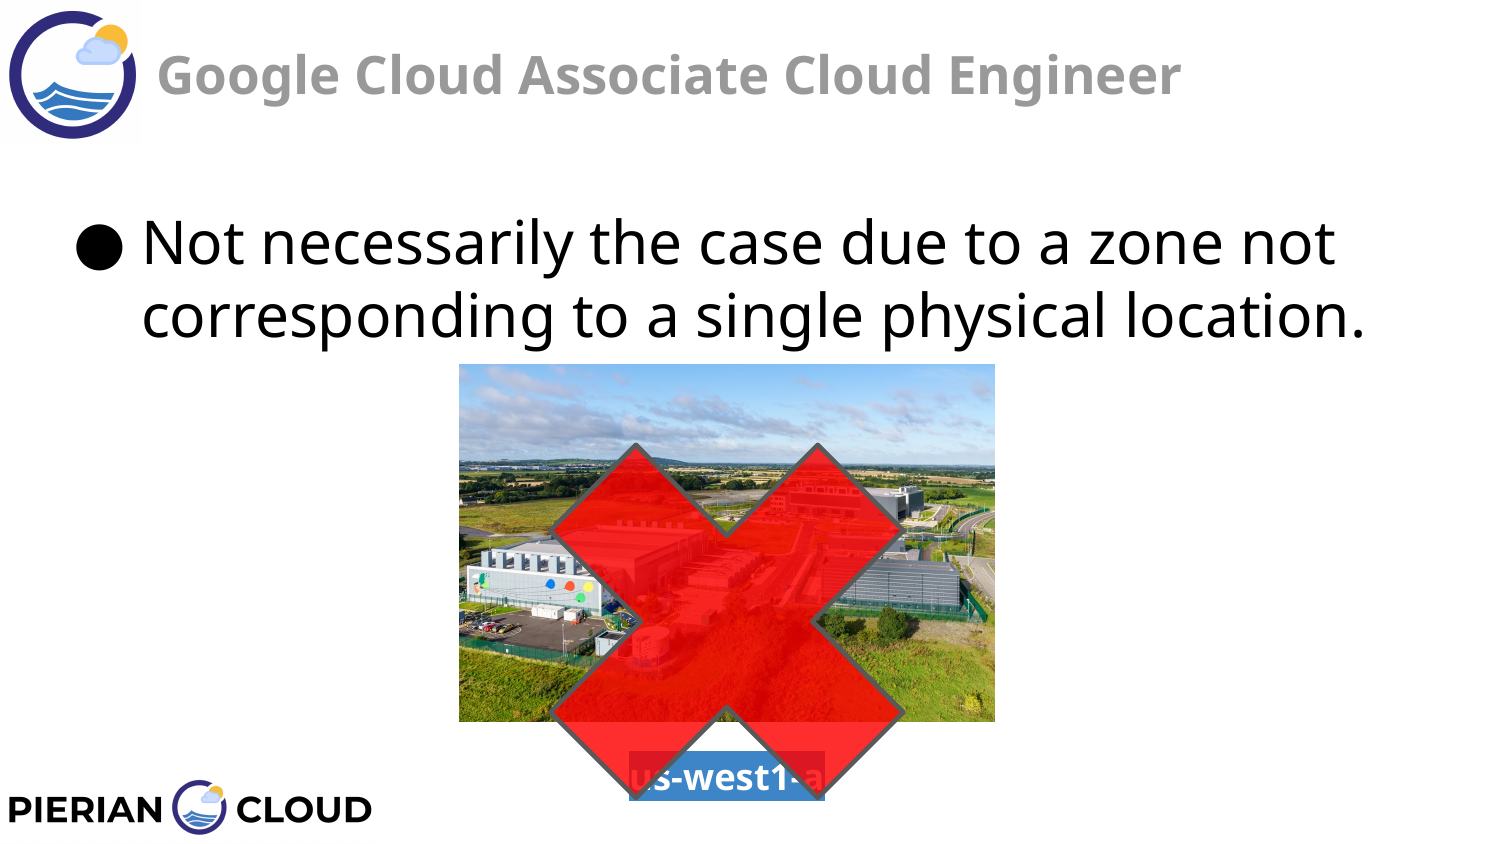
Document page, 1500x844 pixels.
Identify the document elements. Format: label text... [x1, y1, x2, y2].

text_box [568, 730, 704, 798]
text_box [749, 730, 886, 798]
title Google Cloud Associate Cloud Engineer [146, 25, 1420, 120]
picture [0, 0, 142, 146]
text_box us-west1-a [595, 739, 859, 813]
subtitle Not necessarily the case due to a zone not corresponding to a single physical location. [51, 189, 1476, 750]
picture [0, 758, 375, 844]
picture [458, 363, 995, 722]
